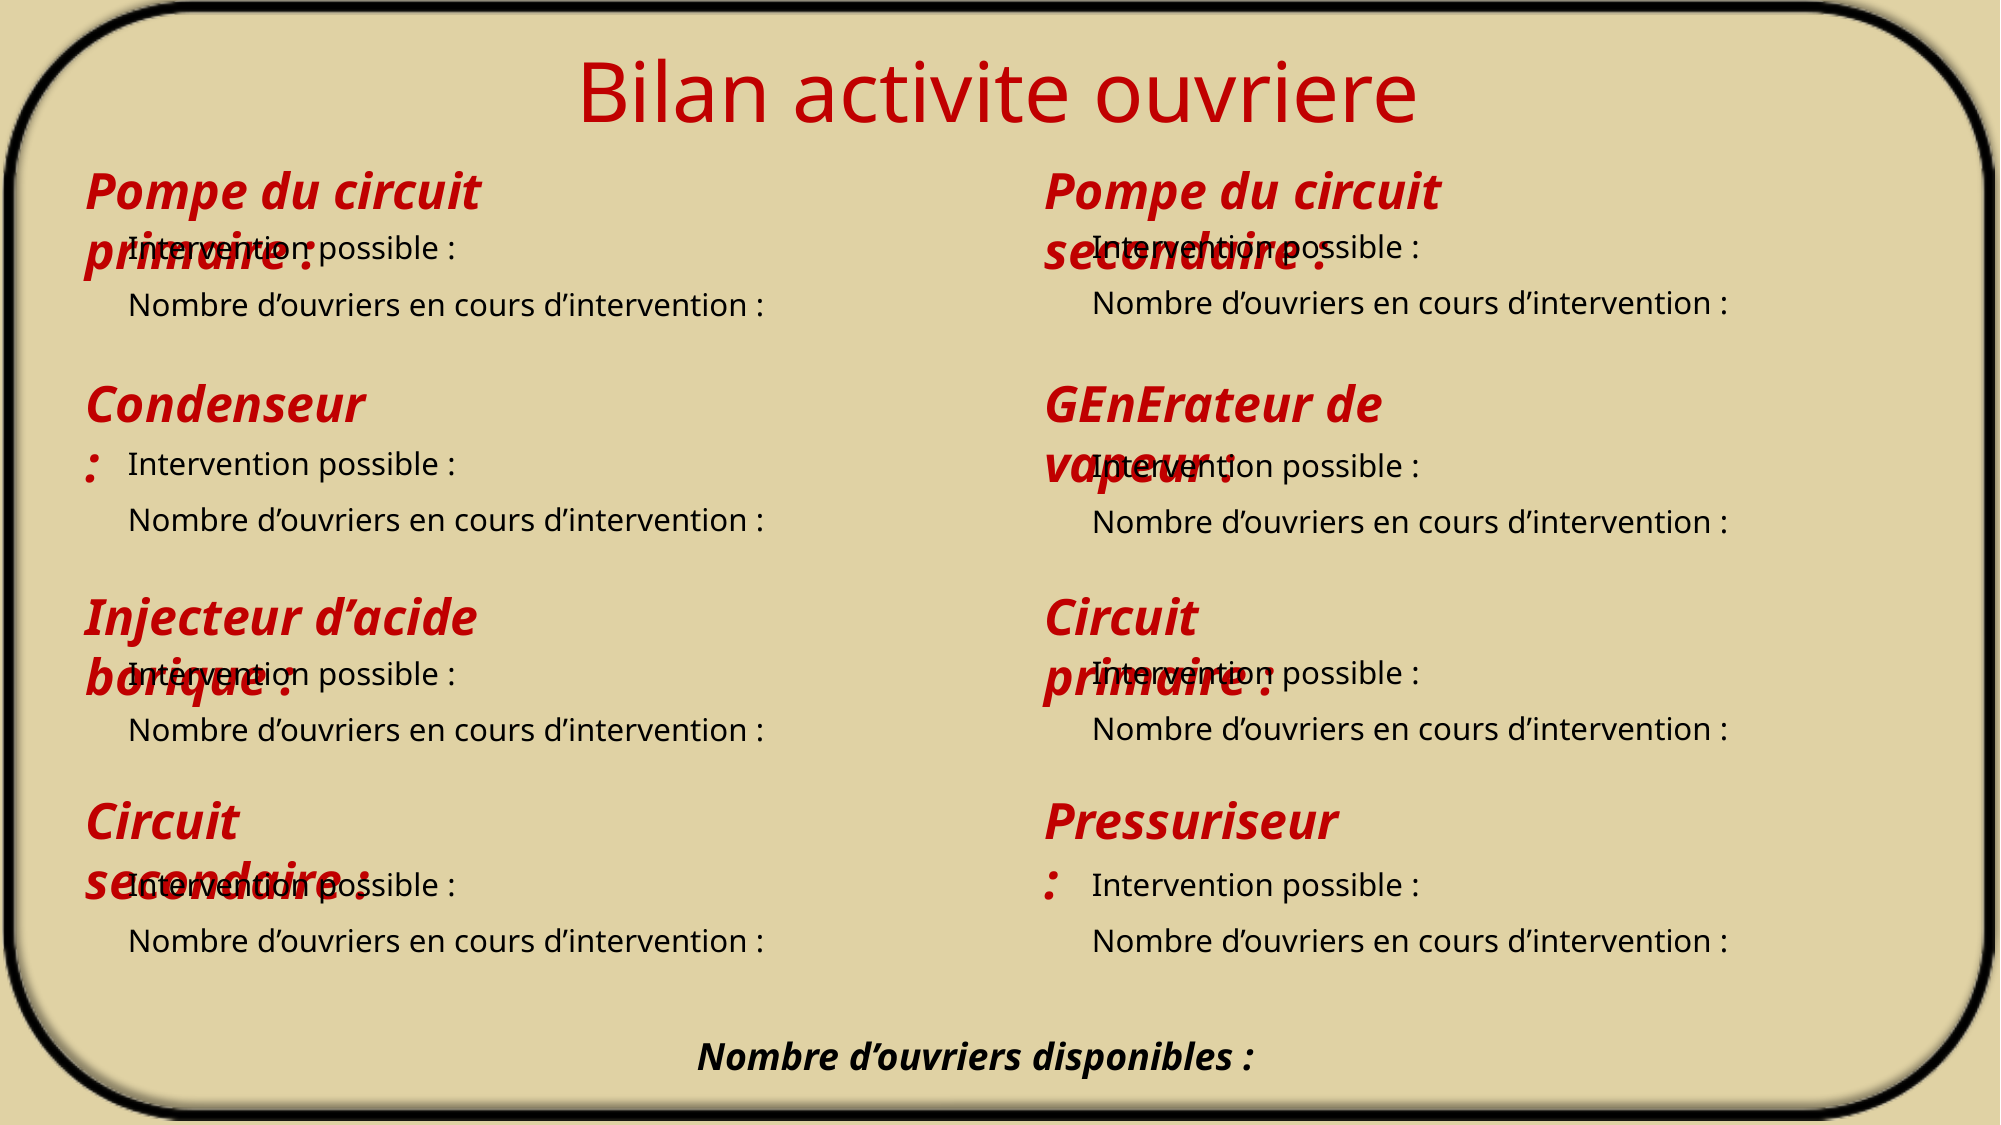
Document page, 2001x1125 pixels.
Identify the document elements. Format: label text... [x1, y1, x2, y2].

text_box Intervention possible : Nombre d’ouvriers en cours d’intervention : [113, 628, 1002, 756]
text_box Intervention possible : Nombre d’ouvriers en cours d’intervention : [1077, 201, 1966, 329]
text_box Intervention possible : Nombre d’ouvriers en cours d’intervention : [1077, 838, 1966, 966]
text_box Intervention possible : Nombre d’ouvriers en cours d’intervention : [1077, 627, 1966, 755]
text_box Intervention possible : Nombre d’ouvriers en cours d’intervention : [113, 417, 1002, 545]
text_box Intervention possible : Nombre d’ouvriers en cours d’intervention : [1077, 419, 1966, 547]
text_box [9, 7, 1987, 1113]
text_box Nombre d’ouvriers disponibles : [682, 1025, 1270, 1085]
text_box Intervention possible : Nombre d’ouvriers en cours d’intervention : [113, 838, 1002, 966]
